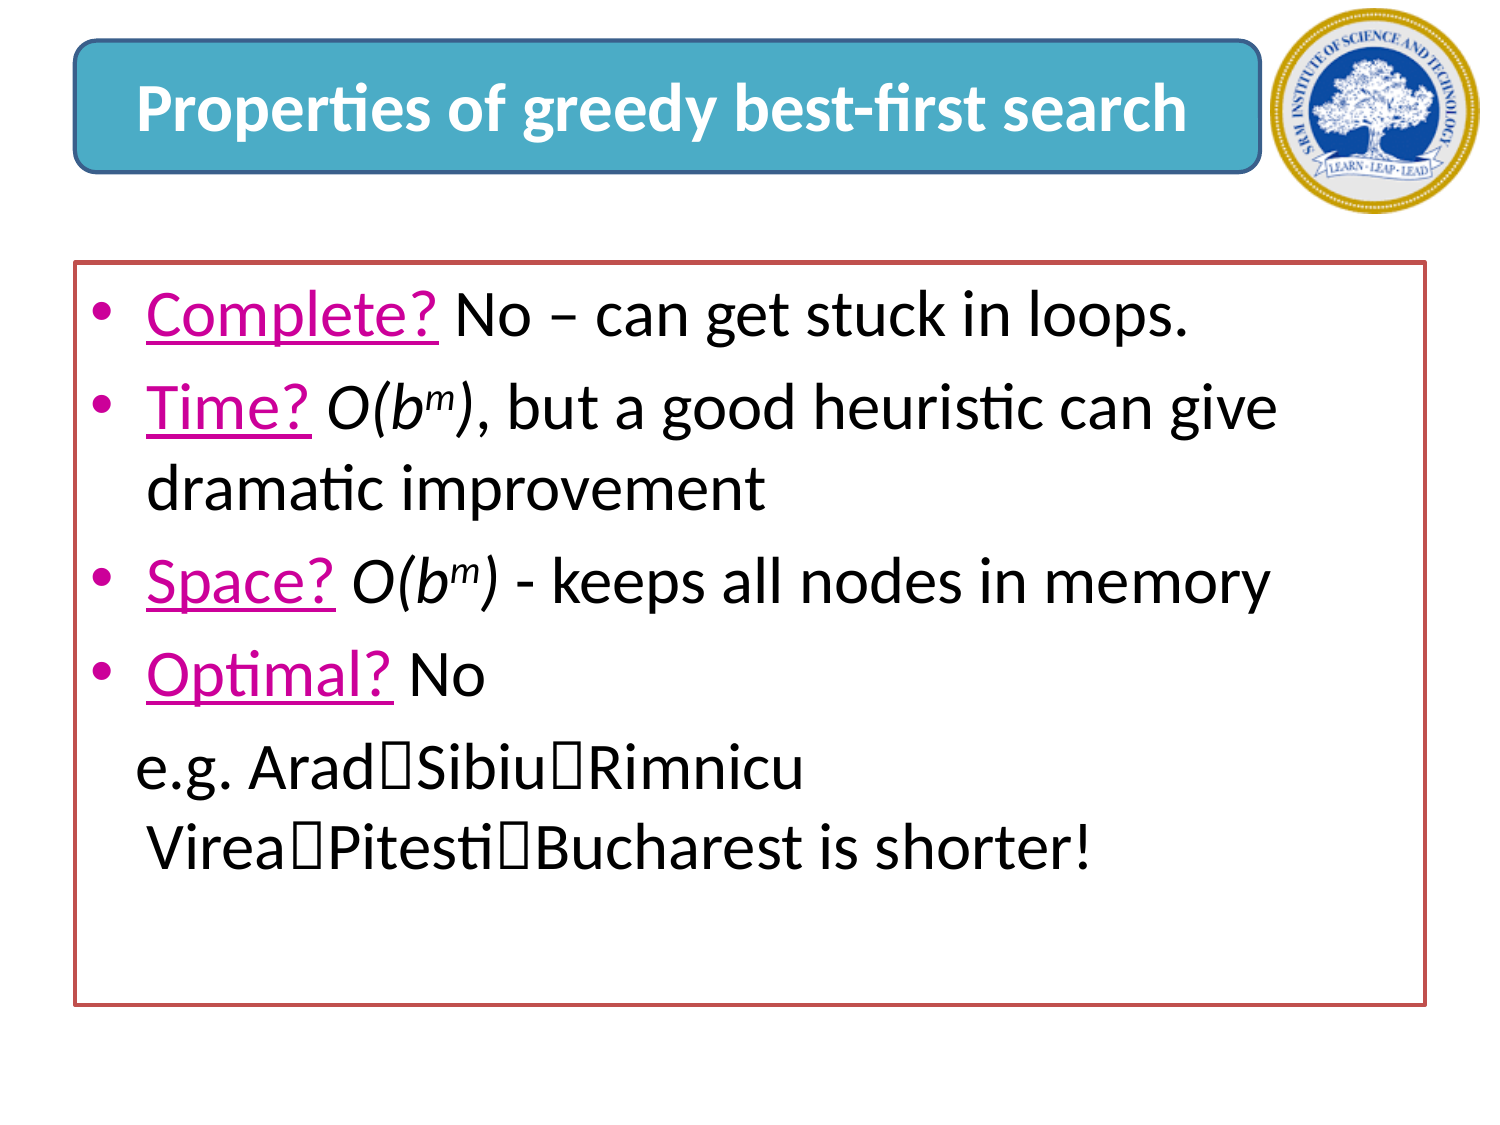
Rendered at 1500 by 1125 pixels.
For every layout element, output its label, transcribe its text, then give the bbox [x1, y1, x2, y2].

list Complete? No – can get stuck in loops. Time? O(bm), but a good heuristic can give dramatic improvement Space? O(bm) - keeps all nodes in memory Optimal? No e.g. AradSibiuRimnicu VireaPitestiBucharest is shorter! [73, 260, 1427, 1007]
picture [1270, 8, 1480, 214]
text_box [76, 38, 1263, 175]
title Properties of greedy best-first search [75, 45, 1250, 163]
